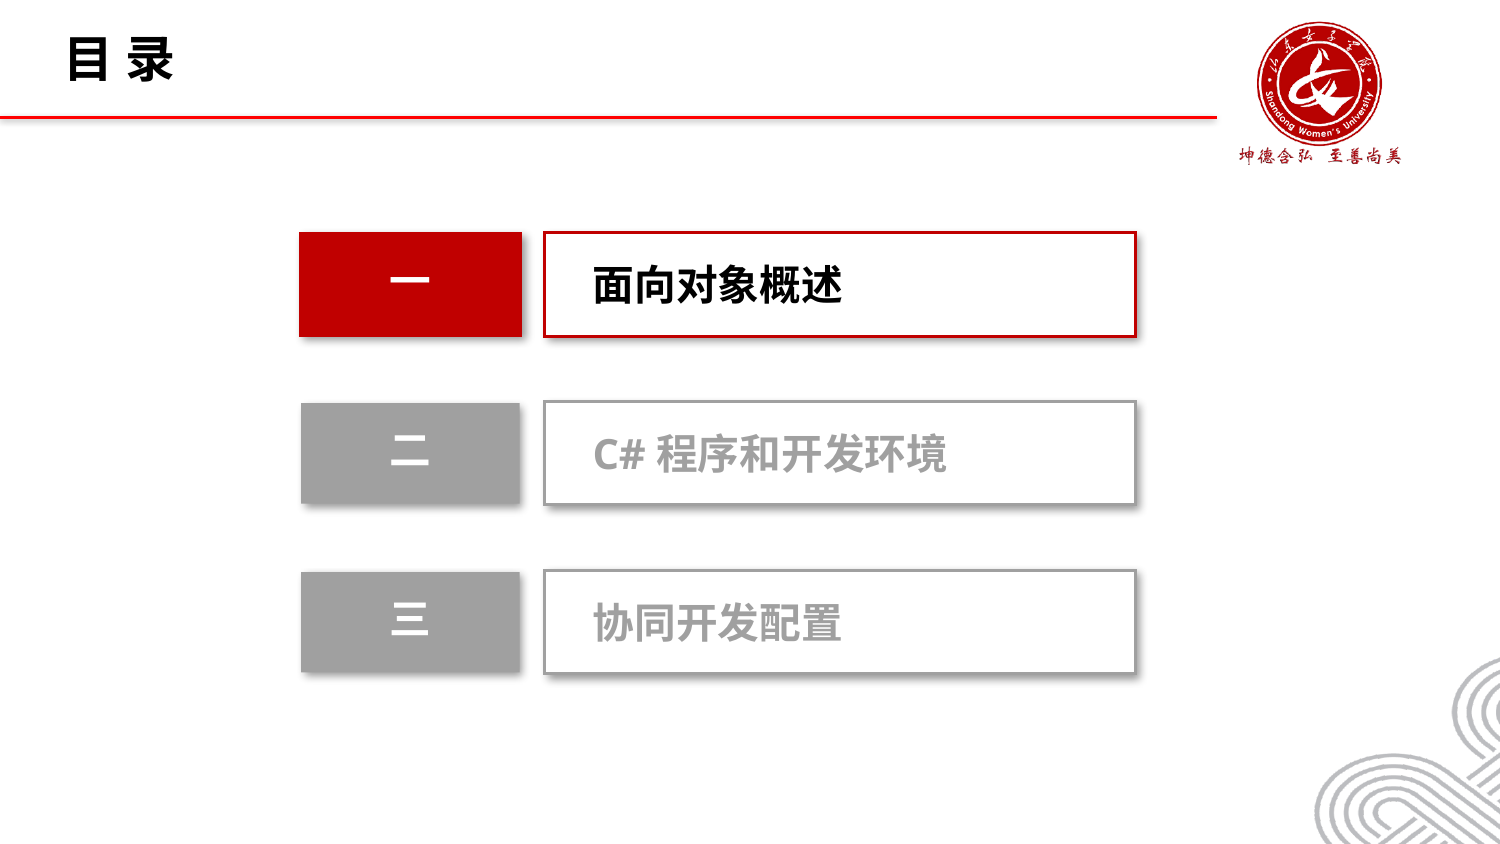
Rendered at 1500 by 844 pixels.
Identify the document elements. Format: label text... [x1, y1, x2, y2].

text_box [300, 570, 1136, 674]
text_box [300, 232, 1136, 337]
picture [1277, 650, 1500, 844]
picture [1234, 20, 1406, 192]
text_box 目 录 [48, 20, 190, 95]
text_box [300, 401, 1136, 506]
